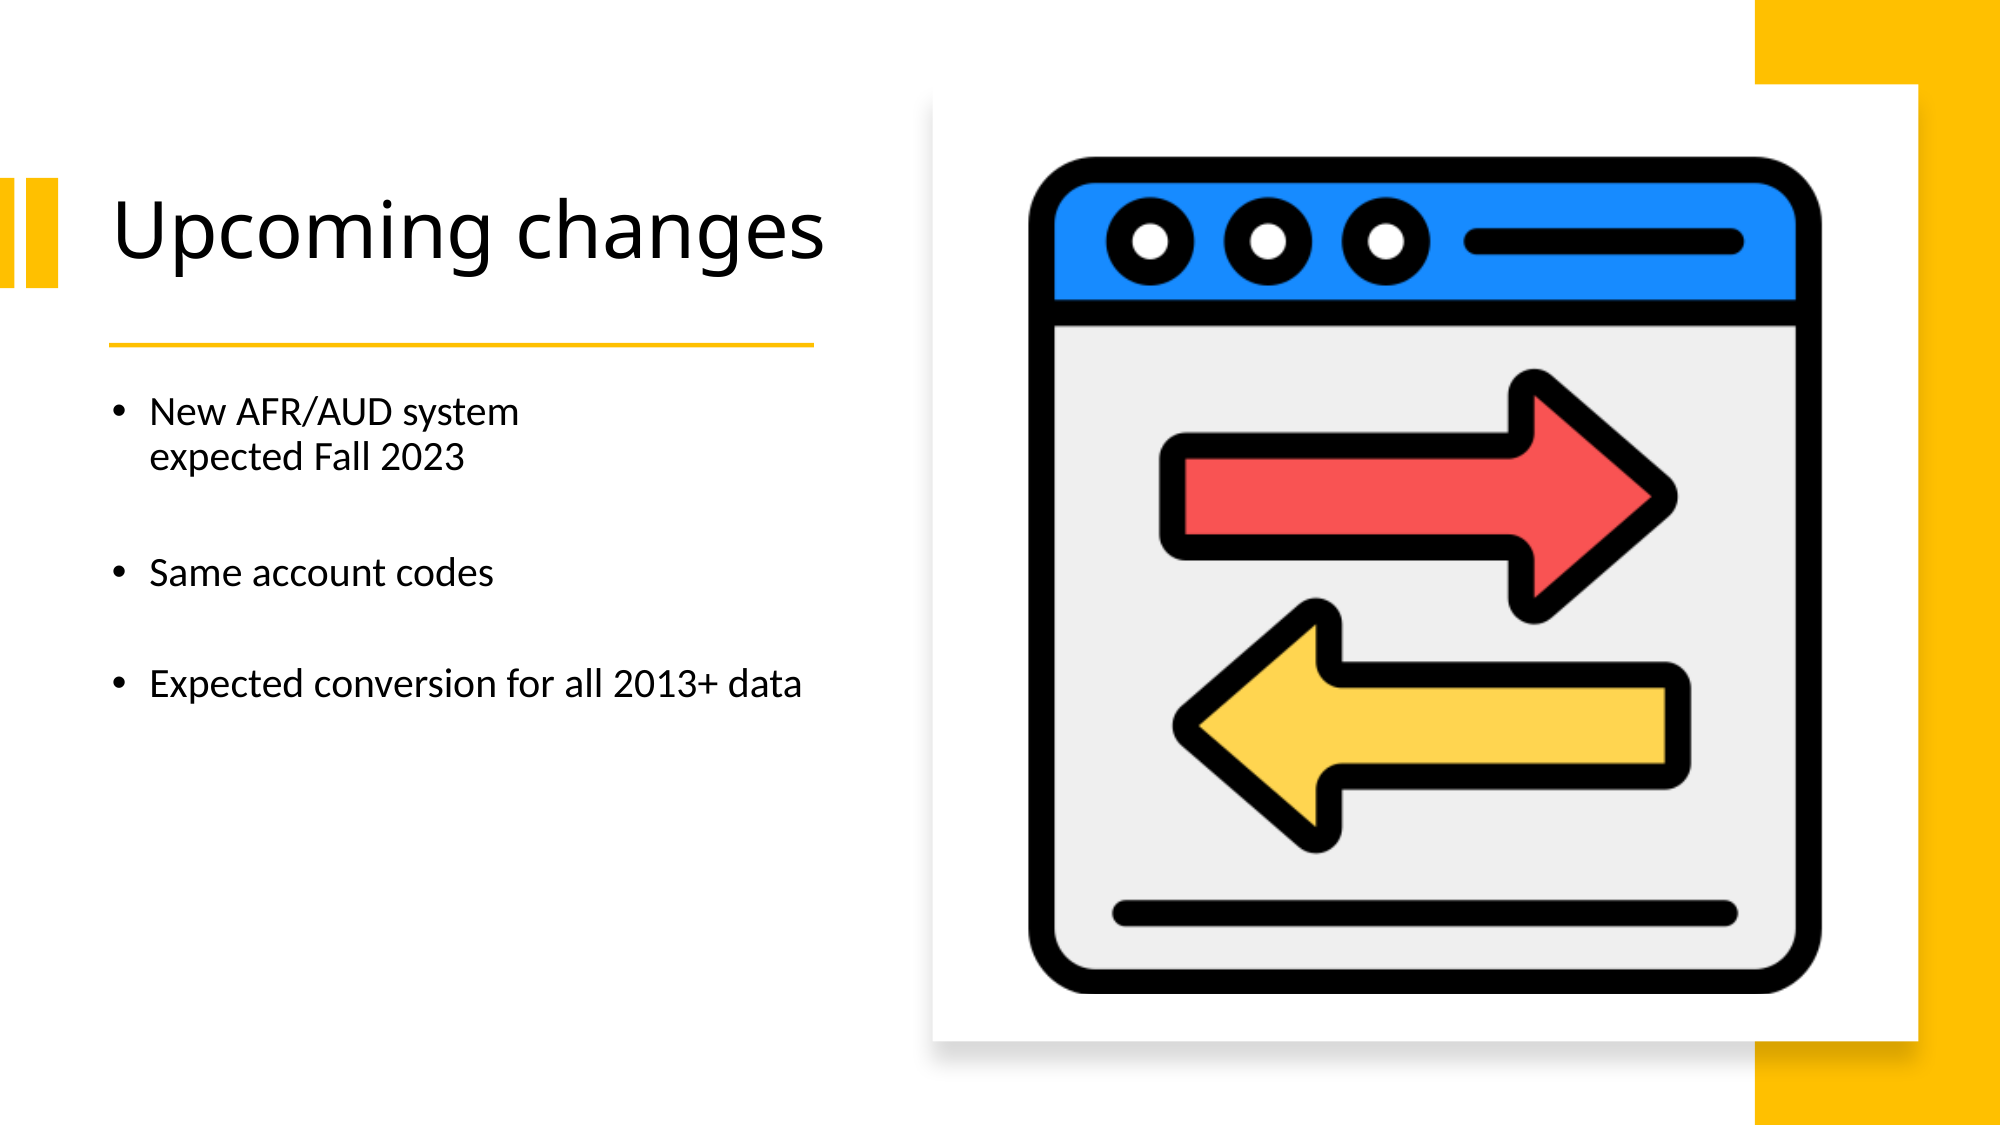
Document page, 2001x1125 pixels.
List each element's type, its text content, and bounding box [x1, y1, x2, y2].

list New AFR/AUD system expected Fall 2023 Same account codes Expected conversion for all 2013+ data [96, 382, 845, 1036]
text_box [0, 0, 1754, 1125]
picture [980, 131, 1871, 994]
text_box [108, 342, 815, 348]
text_box [932, 83, 1919, 1042]
text_box [1754, 0, 2000, 1125]
title Upcoming changes [96, 140, 845, 326]
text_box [0, 177, 59, 289]
